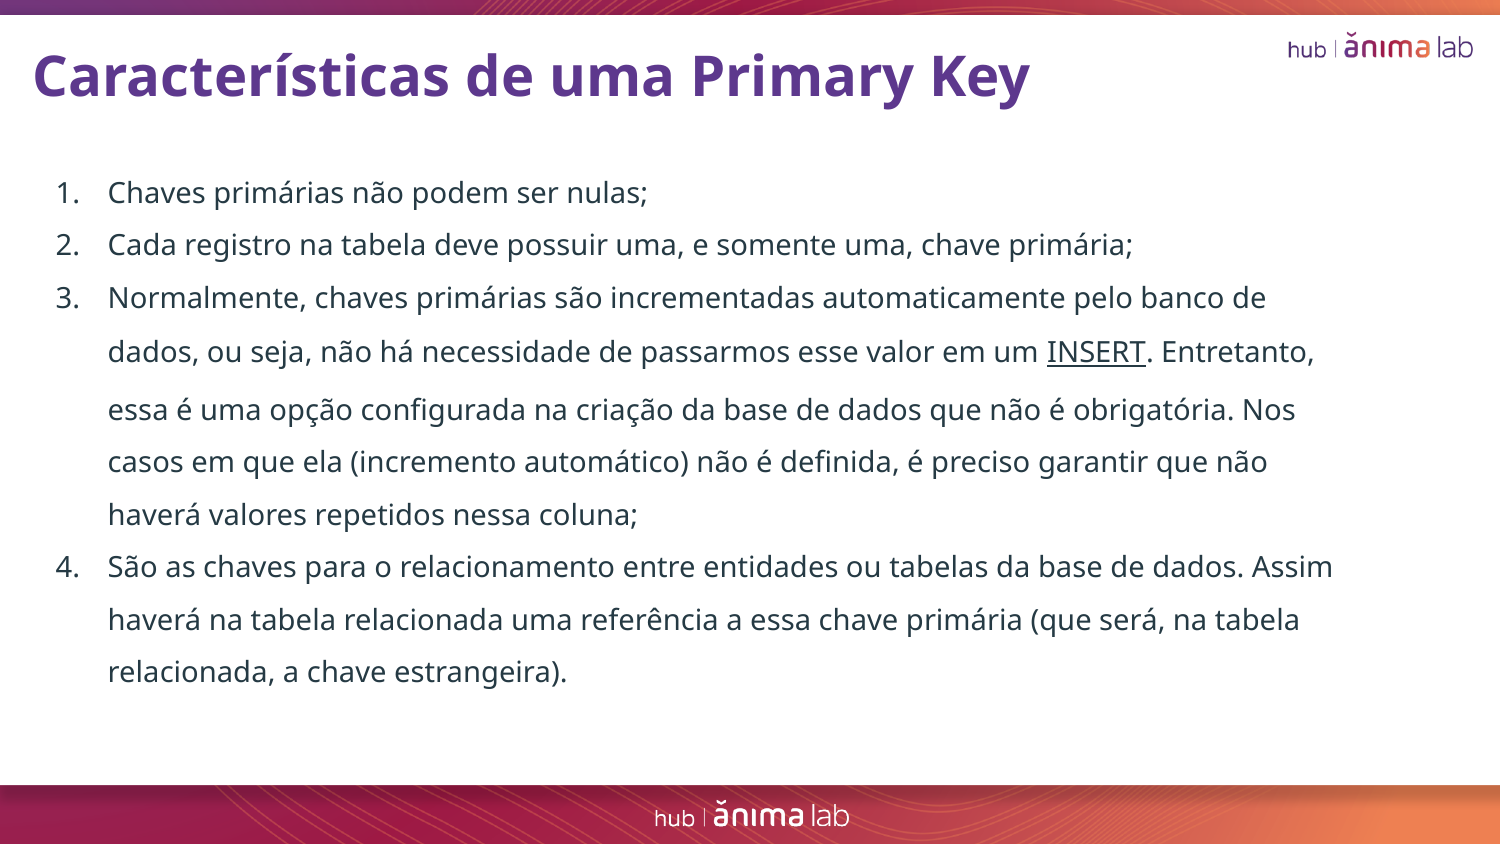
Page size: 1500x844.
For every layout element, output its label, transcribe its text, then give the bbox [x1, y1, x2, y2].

picture [1279, 25, 1481, 67]
picture [0, 0, 1500, 15]
text_box Características de uma Primary Key [17, 25, 1198, 141]
text_box Chaves primárias não podem ser nulas; Cada registro na tabela deve possuir uma, e somente uma, chave primária; Normalmente, chaves primárias são incrementadas automaticamente pelo banco de dados, ou seja, não há necessidade de passarmos esse valor em um INSERT. Entretanto, essa é uma opção configurada na criação da base de dados que não é obrigatória. Nos casos em que ela (incremento automático) não é definida, é preciso garantir que não haverá valores repetidos nessa coluna; São as chaves para o relacionamento entre entidades ou tabelas da base de dados. Assim haverá na tabela relacionada uma referência a essa chave primária (que será, na tabela relacionada, a chave estrangeira). [17, 141, 1380, 704]
picture [0, 786, 1500, 844]
